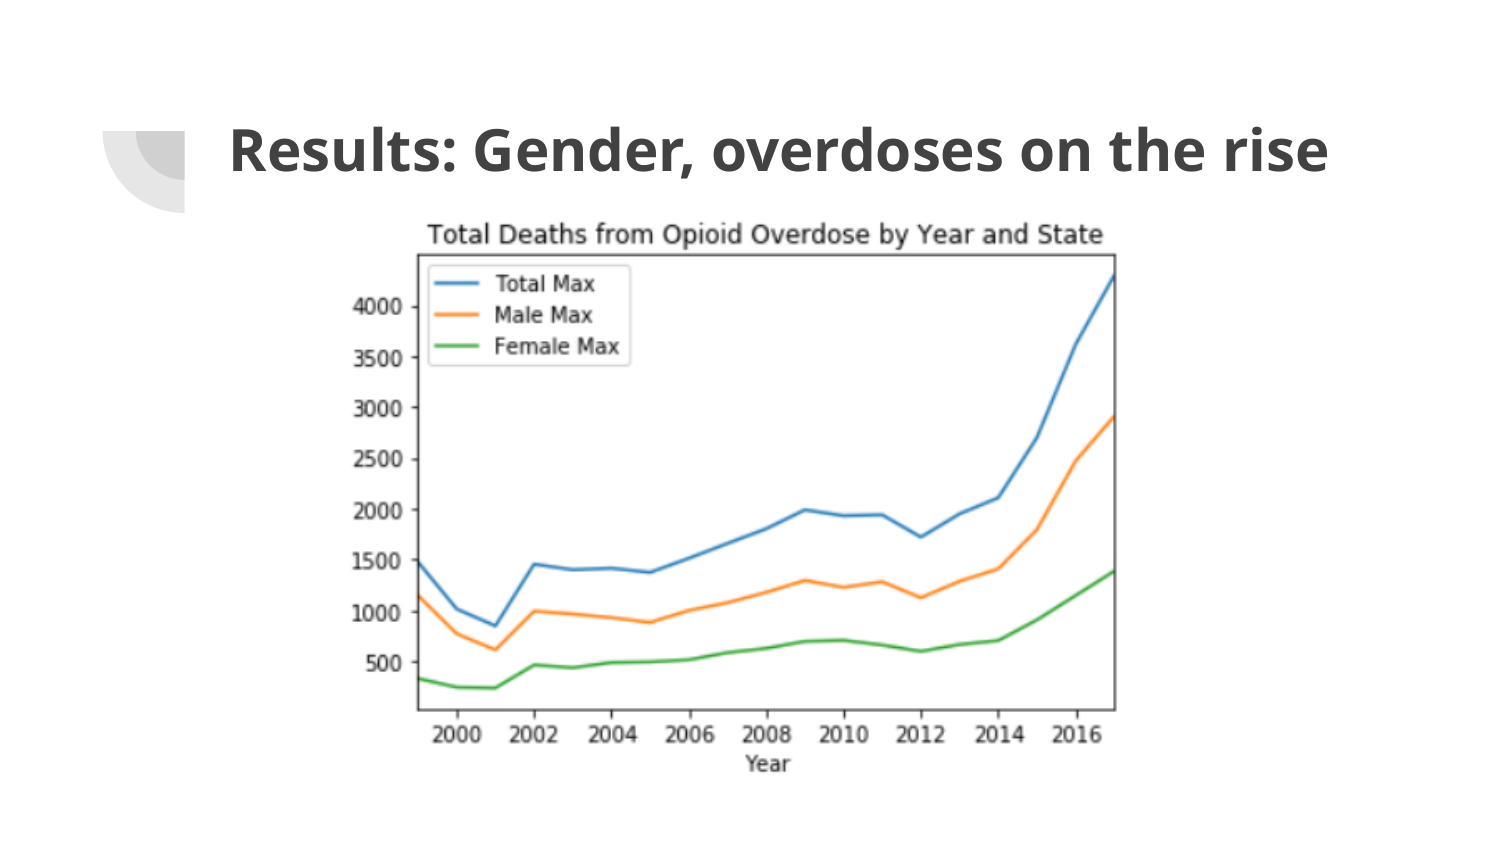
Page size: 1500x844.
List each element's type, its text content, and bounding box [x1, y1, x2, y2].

title Results: Gender, overdoses on the rise [213, 98, 1368, 263]
picture [342, 215, 1158, 777]
